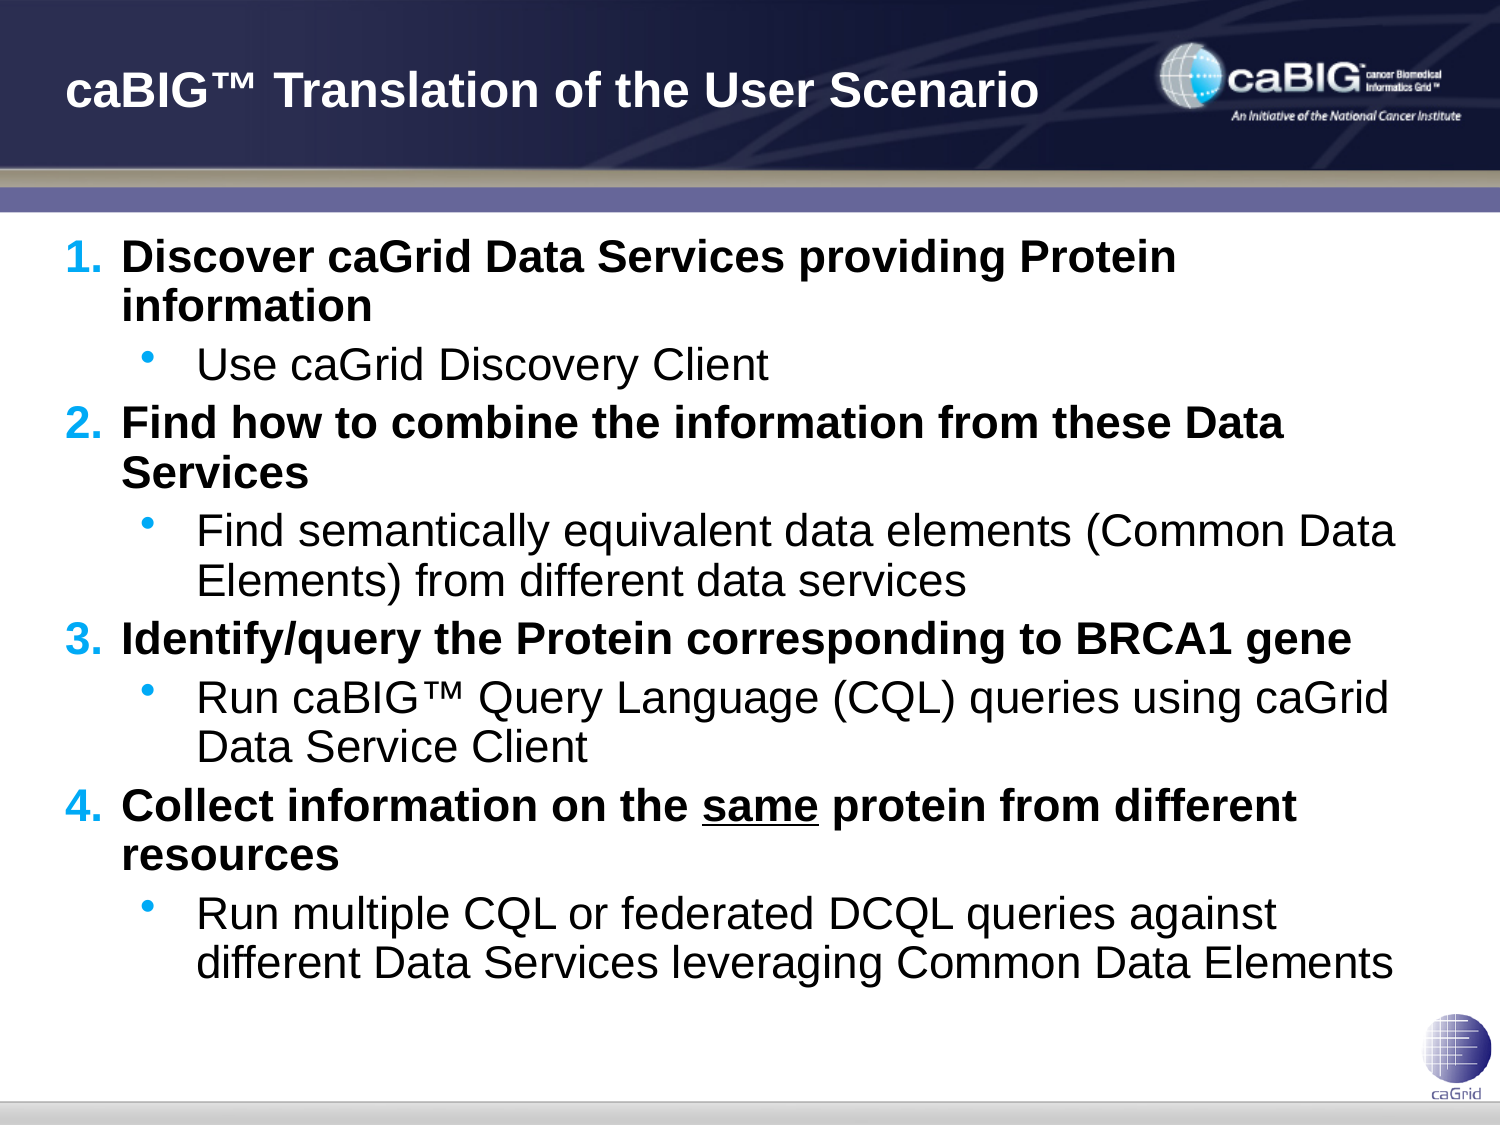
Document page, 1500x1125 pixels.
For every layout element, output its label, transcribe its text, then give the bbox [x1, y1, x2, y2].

list Discover caGrid Data Services providing Protein information Use caGrid Discovery Client Find how to combine the information from these Data Services Find semantically equivalent data elements (Common Data Elements) from different data services Identify/query the Protein corresponding to BRCA1 gene Run caBIG™ Query Language (CQL) queries using caGrid Data Service Client Collect information on the same protein from different resources Run multiple CQL or federated DCQL queries against different Data Services leveraging Common Data Elements [49, 224, 1438, 1038]
title caBIG™ Translation of the User Scenario [49, 0, 1176, 176]
picture [0, 213, 1500, 1125]
picture [0, 0, 1500, 187]
